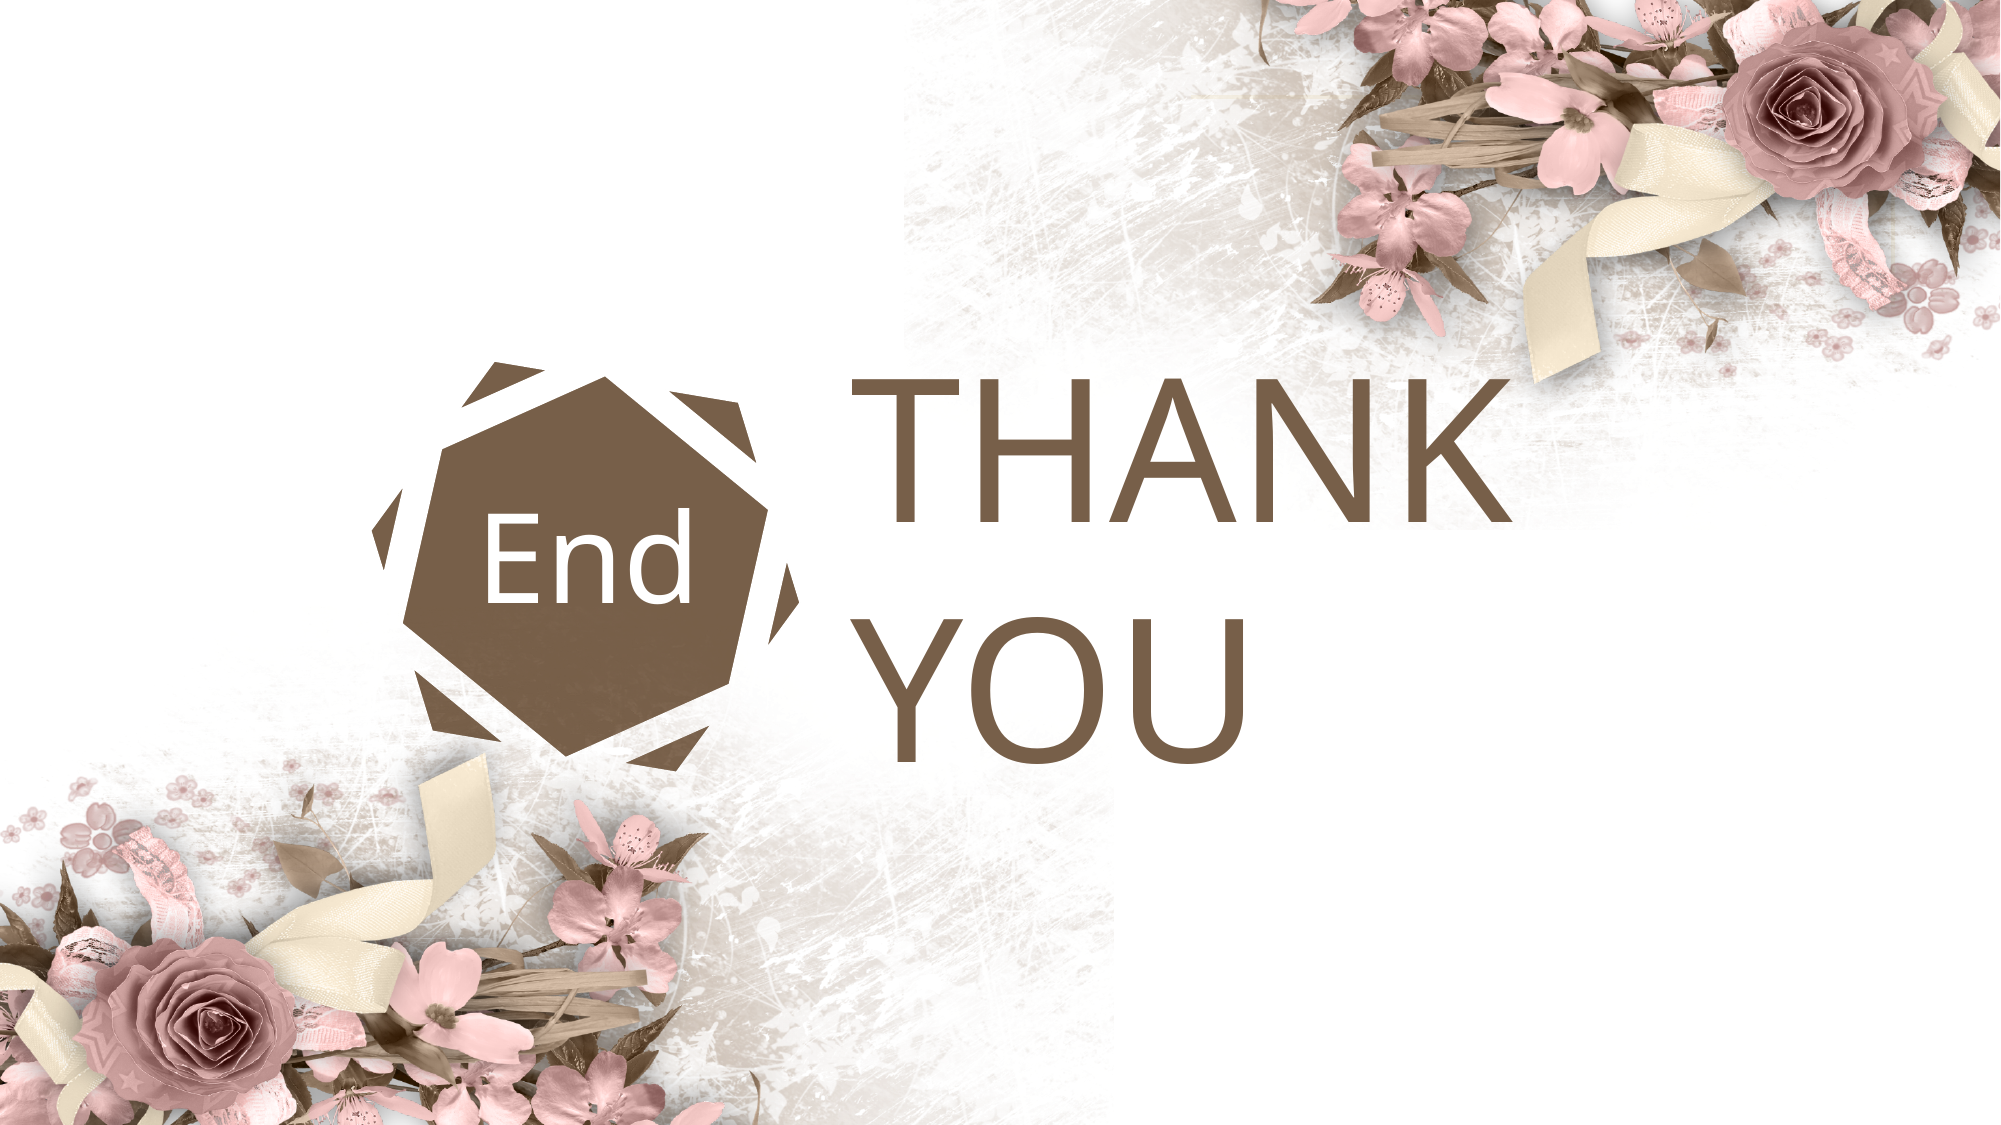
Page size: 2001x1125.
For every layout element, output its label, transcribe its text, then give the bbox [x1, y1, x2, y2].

picture [904, 0, 2001, 530]
title THANK YOU [835, 430, 1764, 695]
picture [0, 606, 1114, 1125]
